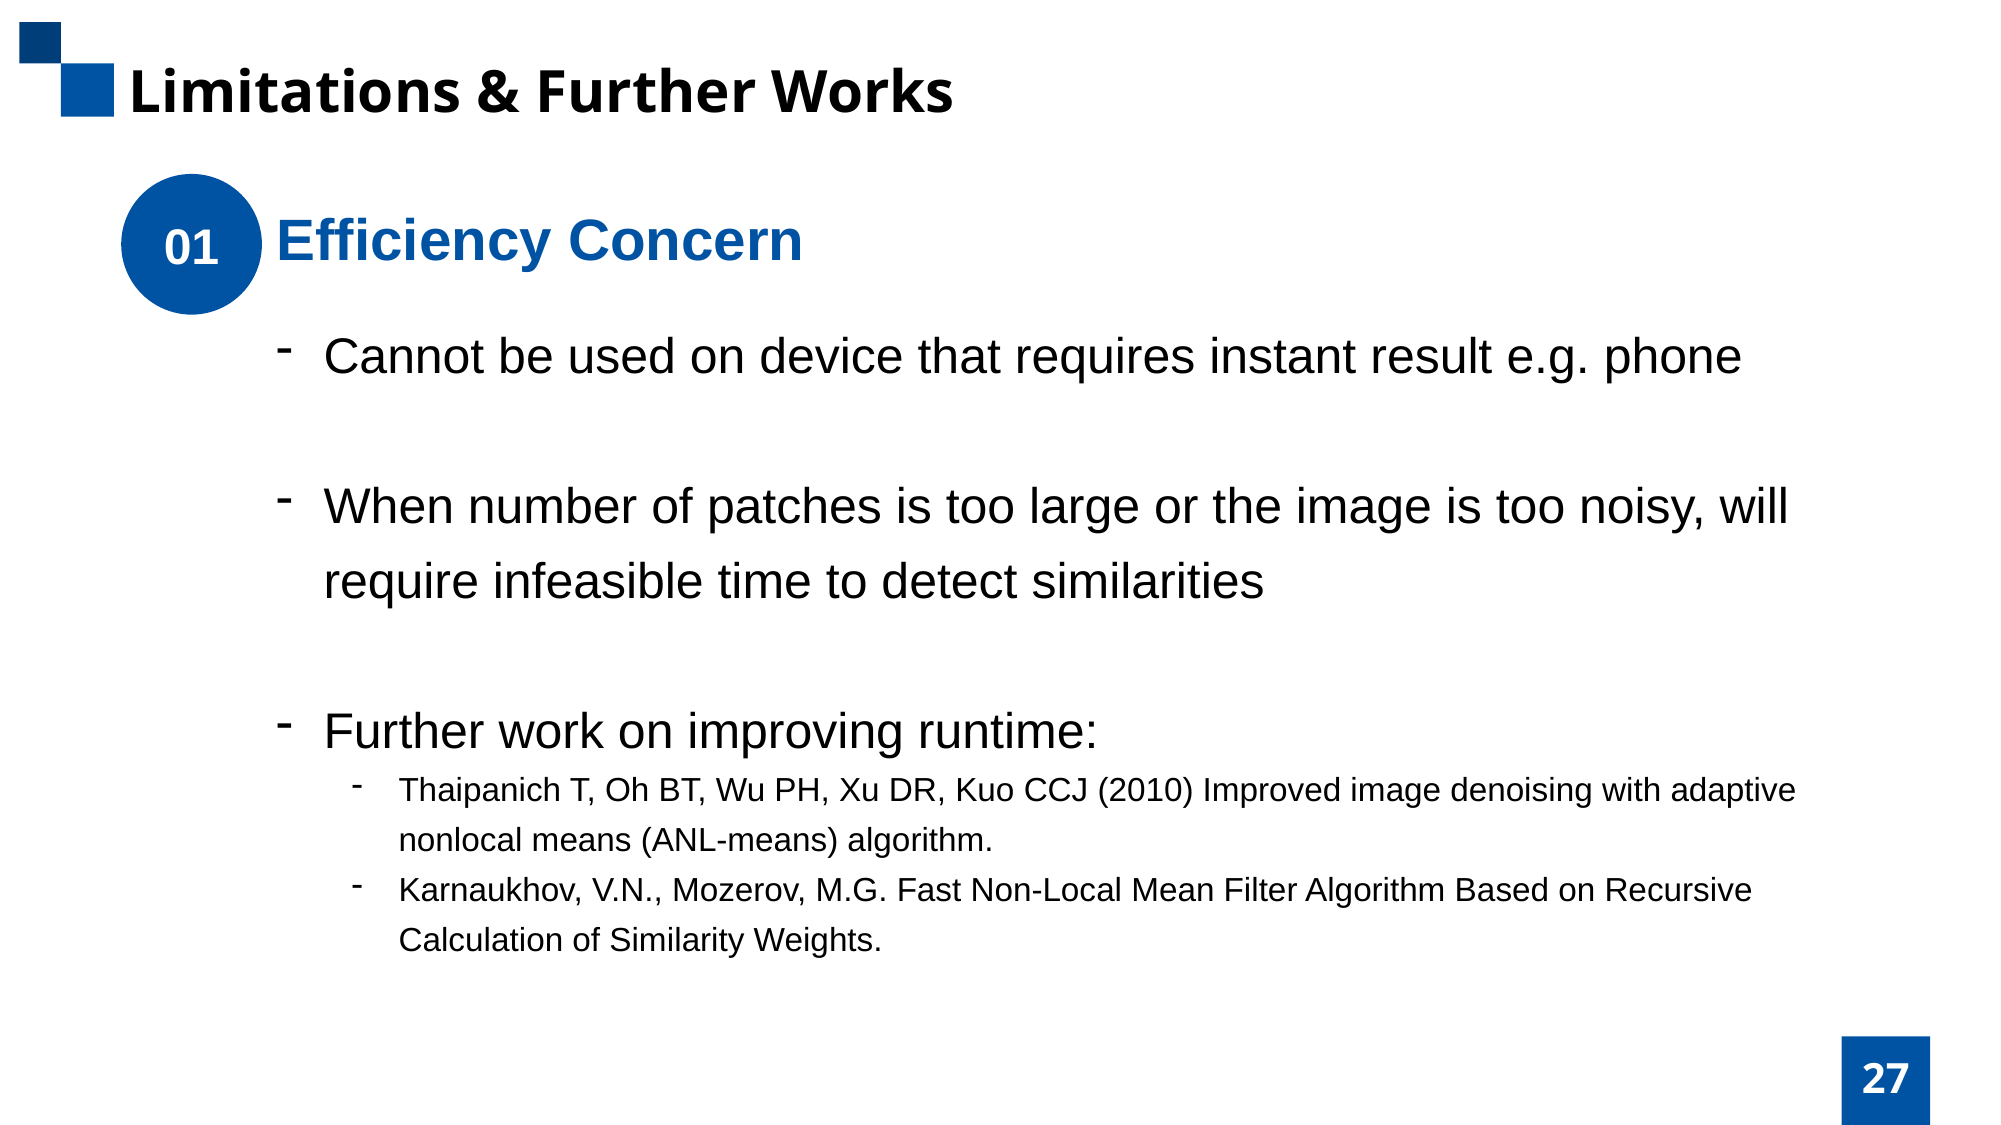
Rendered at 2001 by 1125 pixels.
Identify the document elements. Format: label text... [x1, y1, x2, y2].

text_box 01 [120, 172, 261, 316]
text_box Limitations & Further Works [113, 47, 1886, 132]
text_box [261, 194, 1886, 969]
slide_number 27 [1771, 1050, 2000, 1111]
